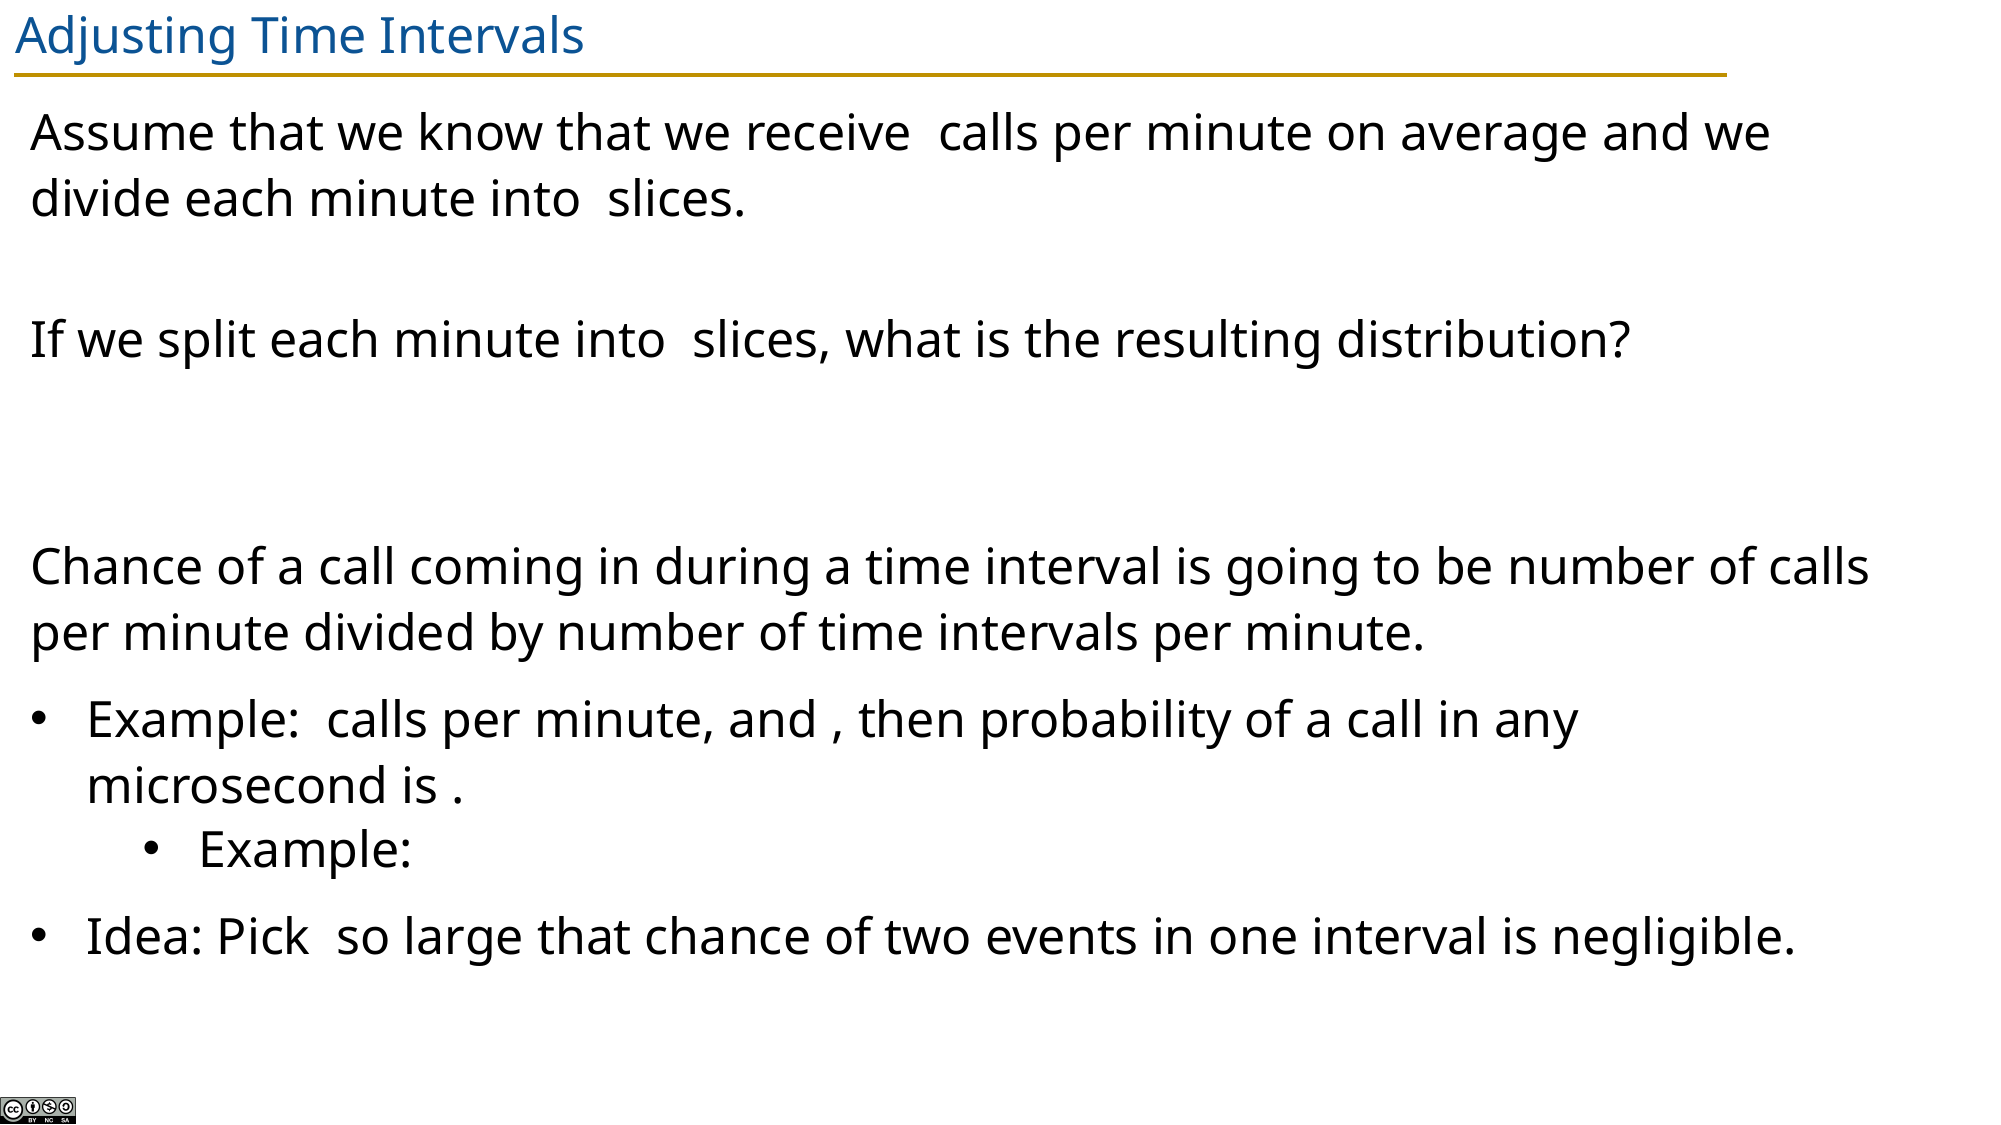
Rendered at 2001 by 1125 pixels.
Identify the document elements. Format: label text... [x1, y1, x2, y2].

title Adjusting Time Intervals [0, 0, 1725, 75]
picture [0, 1097, 76, 1124]
